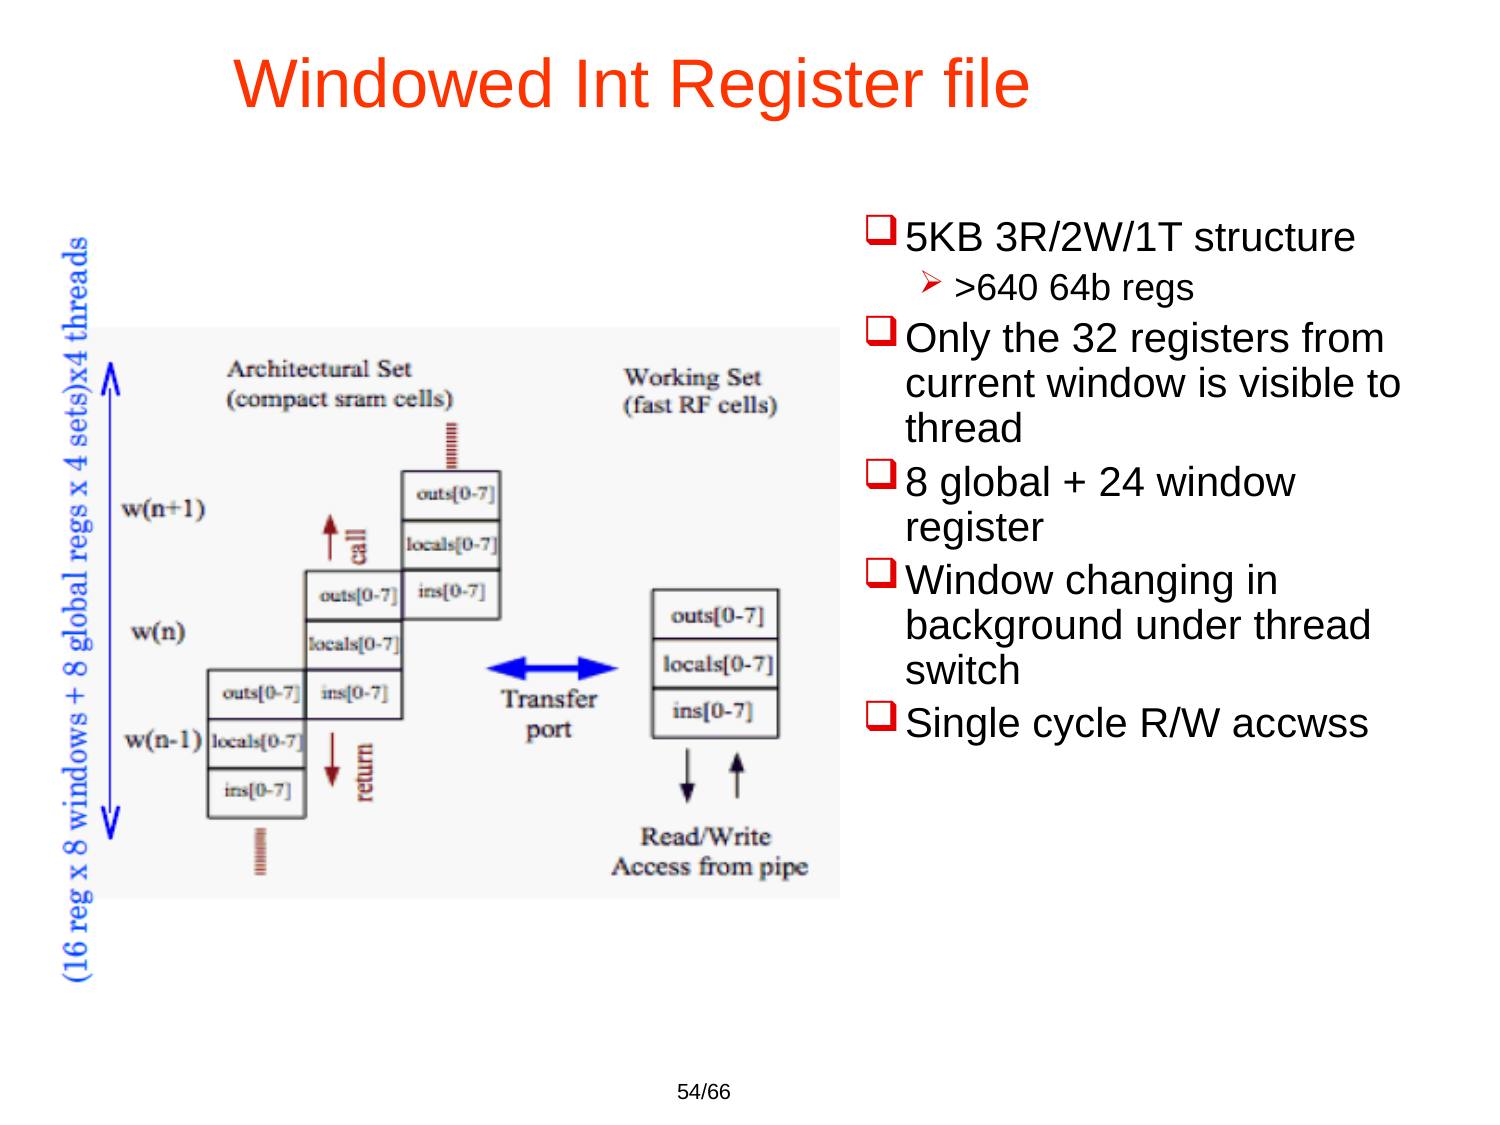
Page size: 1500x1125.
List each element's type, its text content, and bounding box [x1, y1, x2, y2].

picture [0, 218, 840, 1024]
title Windowed Int Register file [218, 0, 1459, 161]
list 5KB 3R/2W/1T structure >640 64b regs Only the 32 registers from current window is visible to thread 8 global + 24 window register Window changing in background under thread switch Single cycle R/W accwss [848, 208, 1427, 1010]
